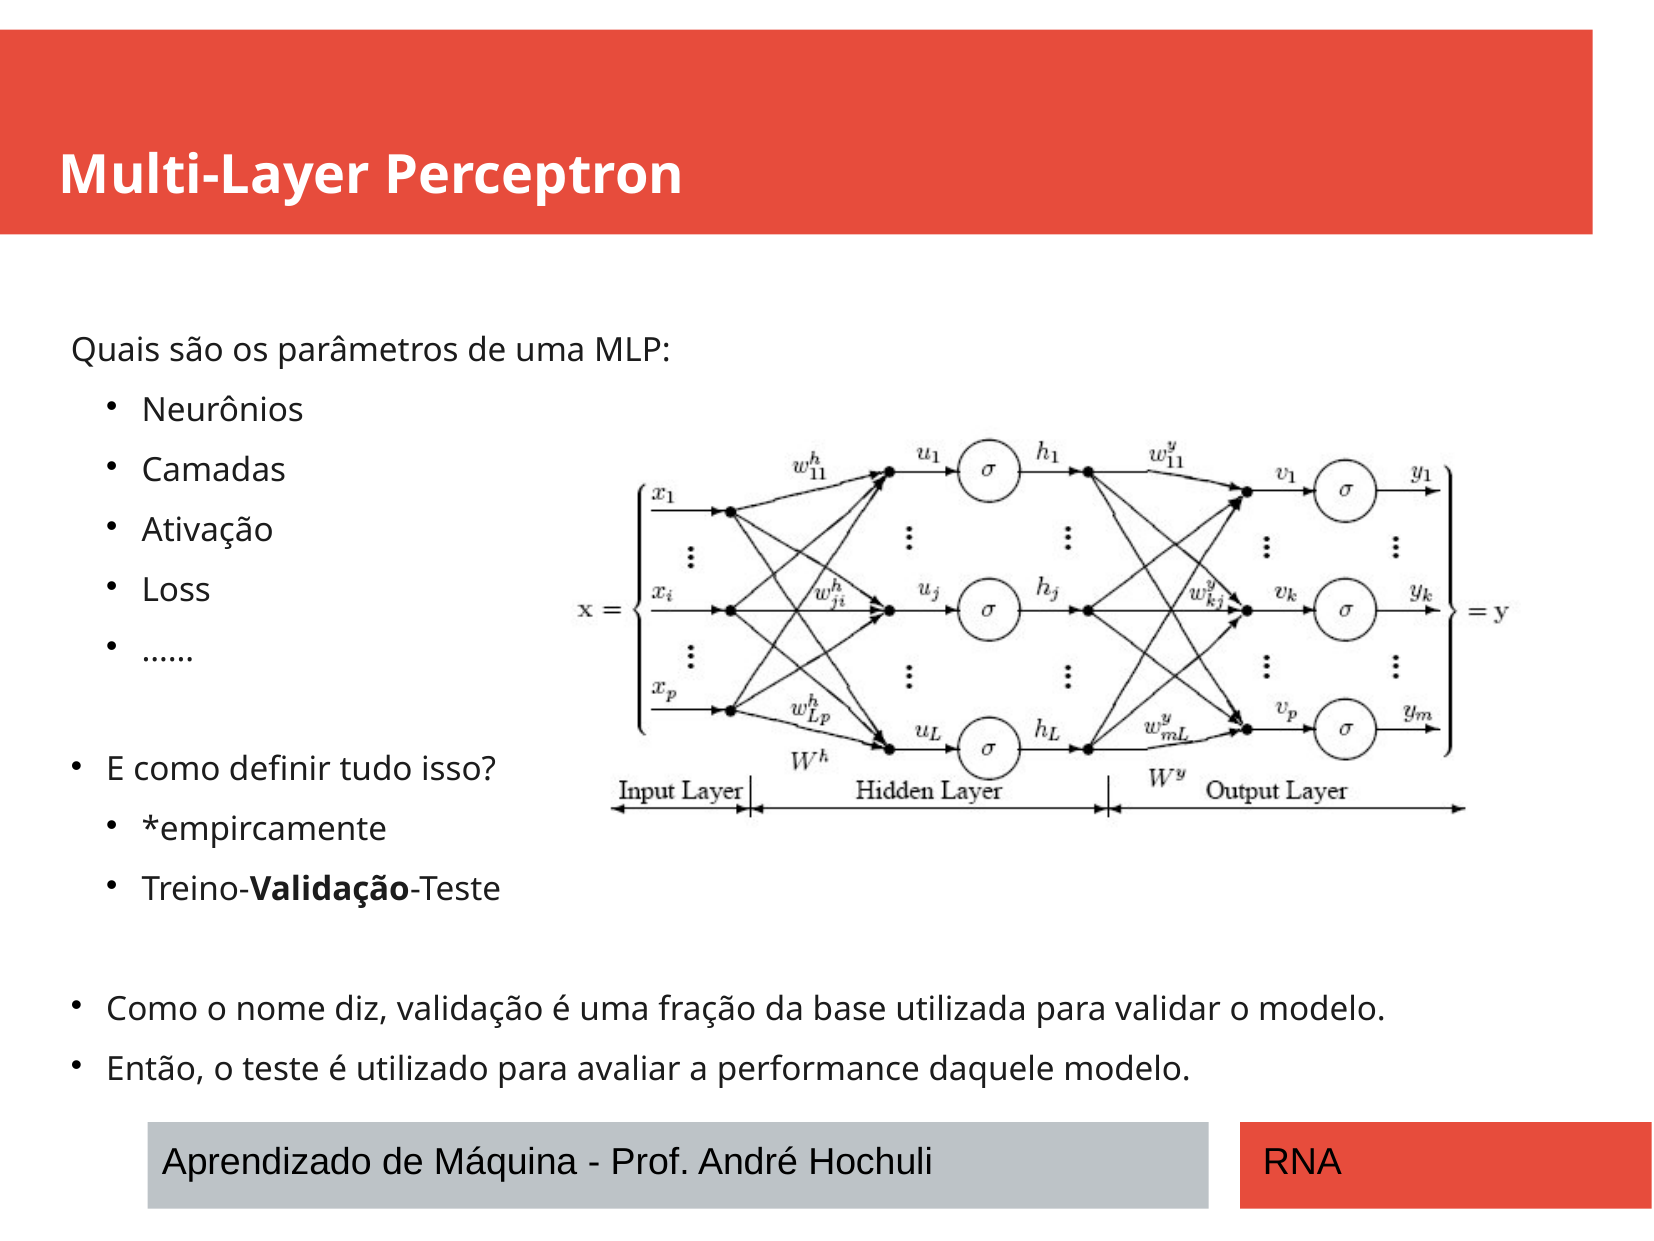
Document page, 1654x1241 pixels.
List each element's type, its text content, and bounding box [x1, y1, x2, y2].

text_box Quais são os parâmetros de uma MLP: Neurônios Camadas Ativação Loss …… E como definir tudo isso? *empircamente Treino-Validação-Teste Como o nome diz, validação é uma fração da base utilizada para validar o modelo. Então, o teste é utilizado para avaliar a performance daquele modelo. [56, 250, 1594, 1130]
text_box Aprendizado de Máquina - Prof. André Hochuli [147, 1130, 1203, 1188]
picture [531, 413, 1536, 837]
text_box Multi-Layer Perceptron [59, 59, 1593, 205]
text_box RNA [1248, 1129, 1622, 1188]
